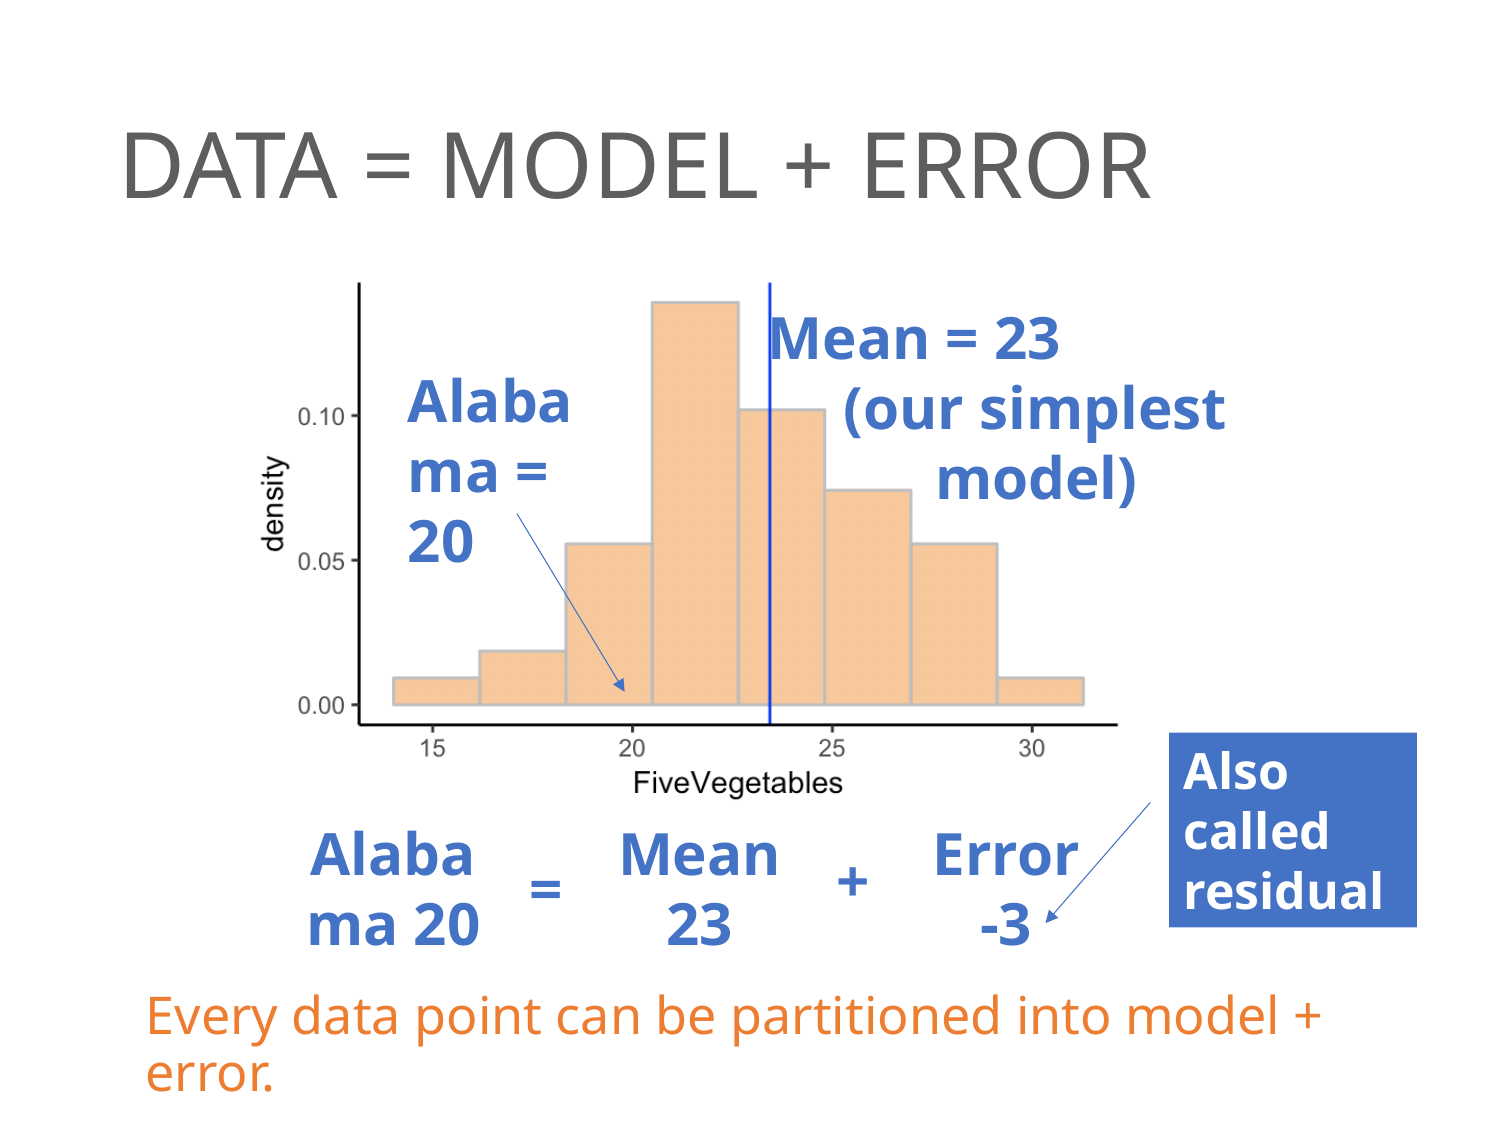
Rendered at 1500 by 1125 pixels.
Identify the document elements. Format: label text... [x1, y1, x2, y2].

text_box Mean = 23 (our simplest model) [1131, 293, 1257, 519]
text_box = [474, 844, 619, 930]
title DATA = MODEL + ERROR [103, 59, 1397, 278]
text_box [1045, 802, 1151, 924]
text_box Also called residual [1169, 732, 1417, 928]
text_box Error -3 [882, 817, 1131, 965]
text_box Every data point can be partitioned into model + error. [130, 982, 1370, 1064]
picture [248, 277, 1131, 817]
text_box Mean 23 [575, 817, 824, 965]
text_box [516, 513, 625, 692]
text_box + [781, 837, 925, 922]
text_box Alabama 20 [269, 817, 518, 965]
